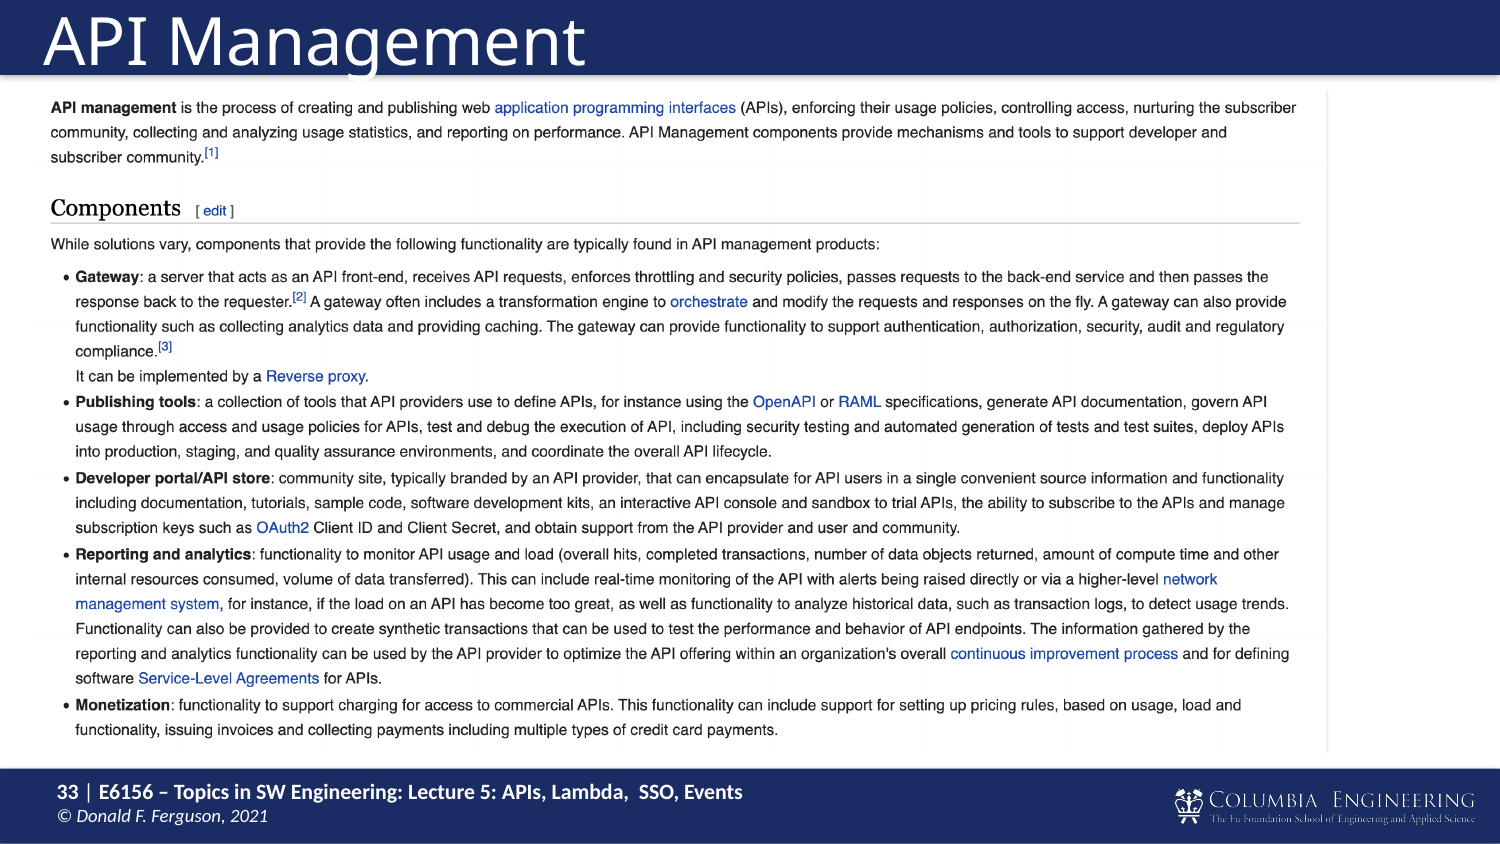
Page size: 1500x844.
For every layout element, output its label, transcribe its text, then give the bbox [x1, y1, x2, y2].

picture [28, 90, 1329, 754]
title API Management [28, 0, 1450, 73]
